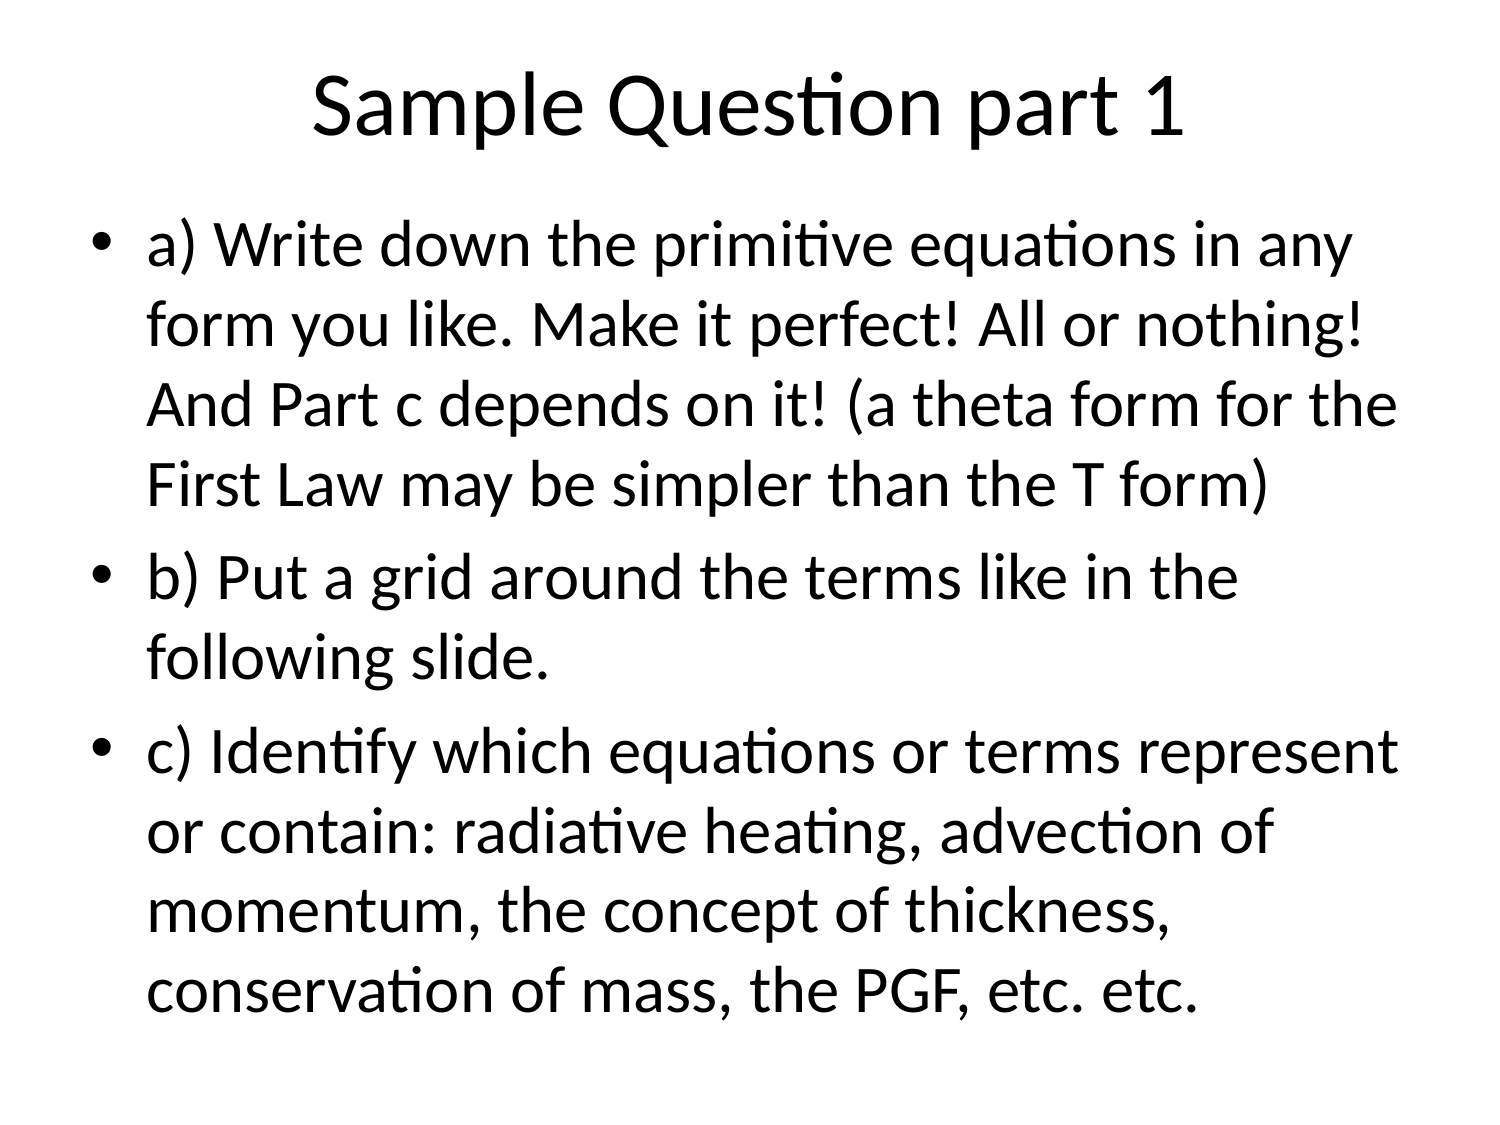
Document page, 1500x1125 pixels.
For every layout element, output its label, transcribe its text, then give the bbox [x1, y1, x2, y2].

list a) Write down the primitive equations in any form you like. Make it perfect! All or nothing! And Part c depends on it! (a theta form for the First Law may be simpler than the T form) b) Put a grid around the terms like in the following slide. c) Identify which equations or terms represent or contain: radiative heating, advection of momentum, the concept of thickness, conservation of mass, the PGF, etc. etc. [75, 192, 1425, 1005]
title Sample Question part 1 [75, 4, 1425, 192]
